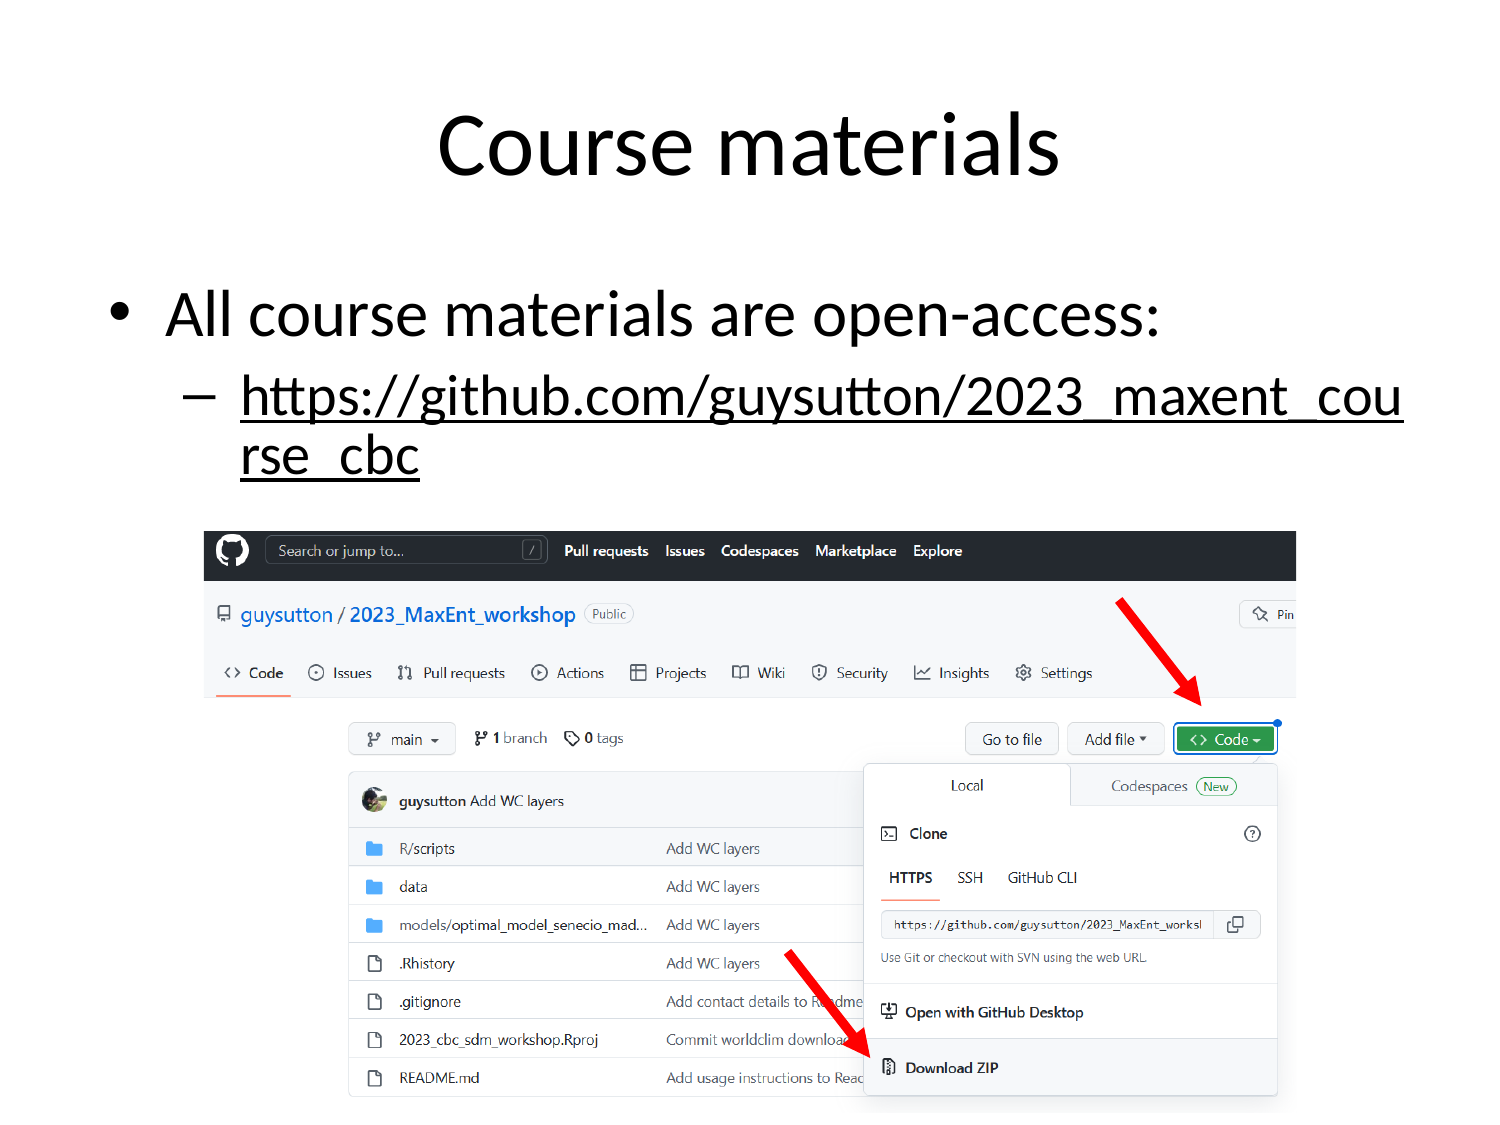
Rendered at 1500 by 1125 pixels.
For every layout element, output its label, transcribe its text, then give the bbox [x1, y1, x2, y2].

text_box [1118, 599, 1202, 707]
title Course materials [75, 45, 1425, 233]
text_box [787, 951, 871, 1059]
list All course materials are open-access: https://github.com/guysutton/2023_maxent_course_cbc [75, 262, 1425, 1005]
picture [203, 531, 1297, 1113]
